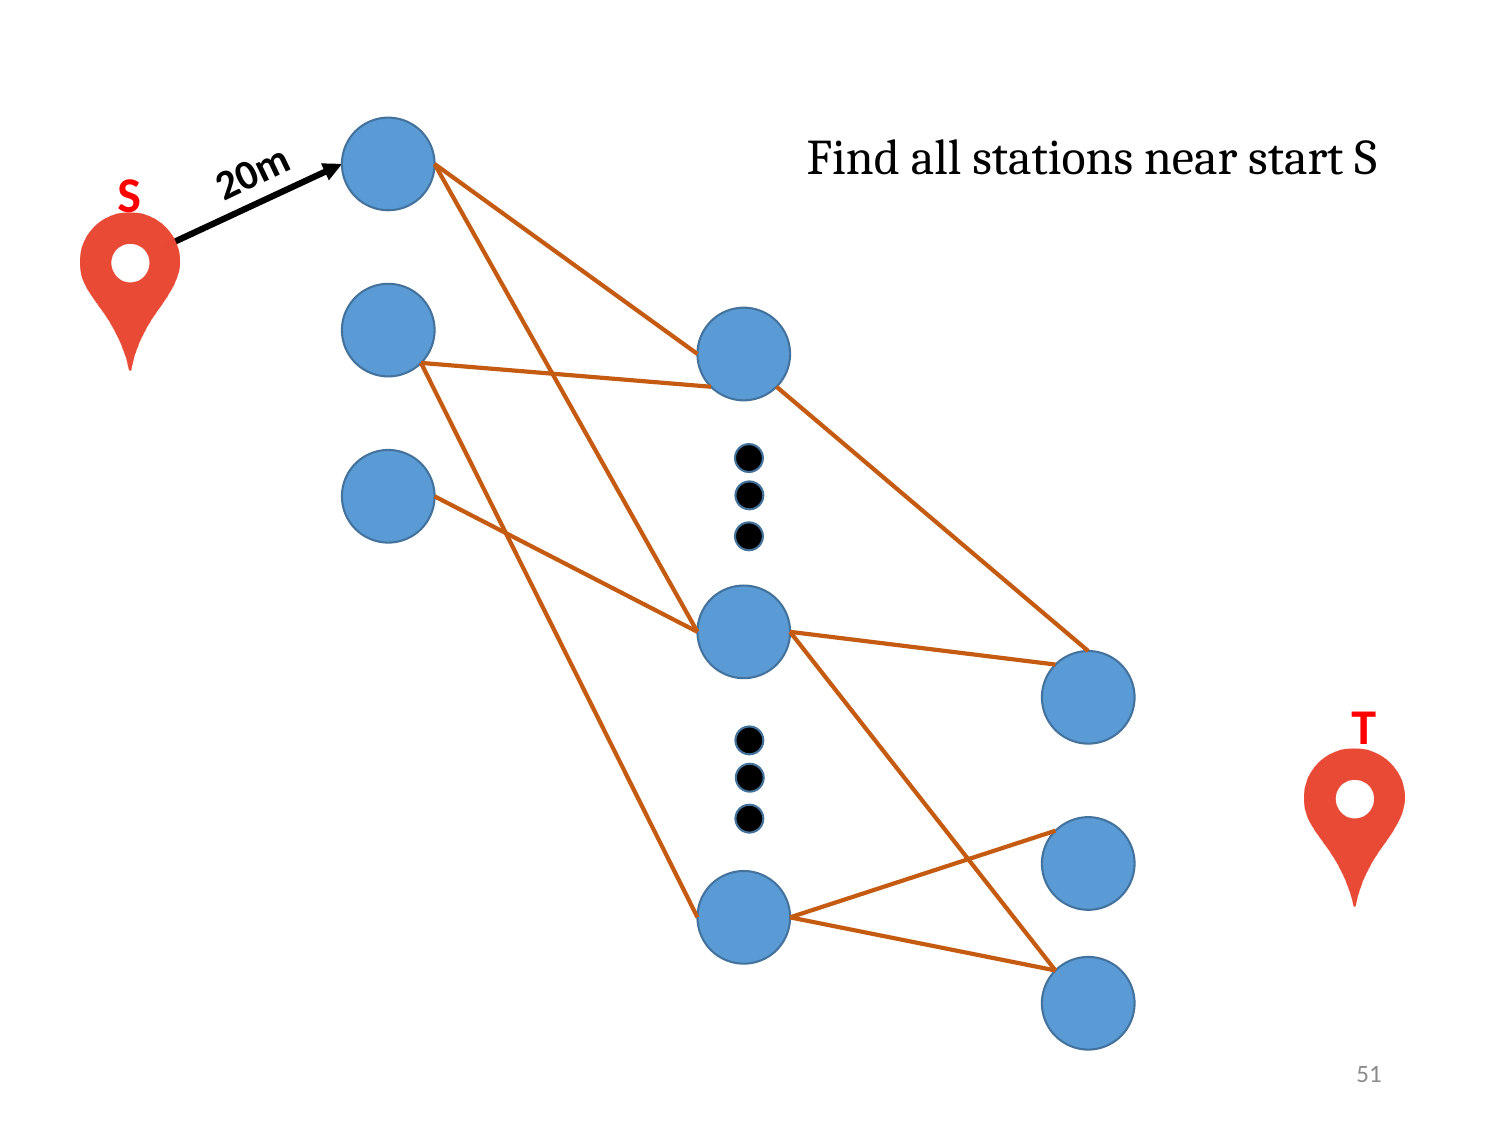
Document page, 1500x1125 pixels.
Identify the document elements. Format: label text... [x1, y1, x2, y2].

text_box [698, 362, 711, 387]
text_box [340, 282, 434, 378]
text_box [733, 521, 764, 552]
text_box Find all stations near start S [791, 117, 1393, 193]
text_box [733, 443, 764, 474]
picture [74, 207, 186, 377]
text_box [340, 448, 420, 544]
text_box [734, 762, 765, 793]
text_box [698, 584, 788, 680]
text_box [434, 496, 698, 632]
text_box [340, 116, 436, 212]
text_box [734, 480, 765, 511]
text_box 20m [190, 117, 307, 163]
text_box [698, 306, 792, 402]
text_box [163, 163, 342, 248]
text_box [776, 386, 1089, 651]
text_box [734, 803, 765, 834]
picture [1299, 743, 1411, 913]
text_box [696, 869, 790, 965]
text_box T [1336, 687, 1392, 743]
text_box [1056, 816, 1136, 911]
text_box S [102, 155, 157, 207]
text_box [1040, 955, 1136, 1042]
text_box [734, 725, 765, 756]
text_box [420, 362, 698, 918]
text_box [1056, 650, 1136, 745]
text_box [434, 163, 698, 362]
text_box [790, 631, 1056, 971]
slide_number 51 [1059, 1042, 1397, 1103]
